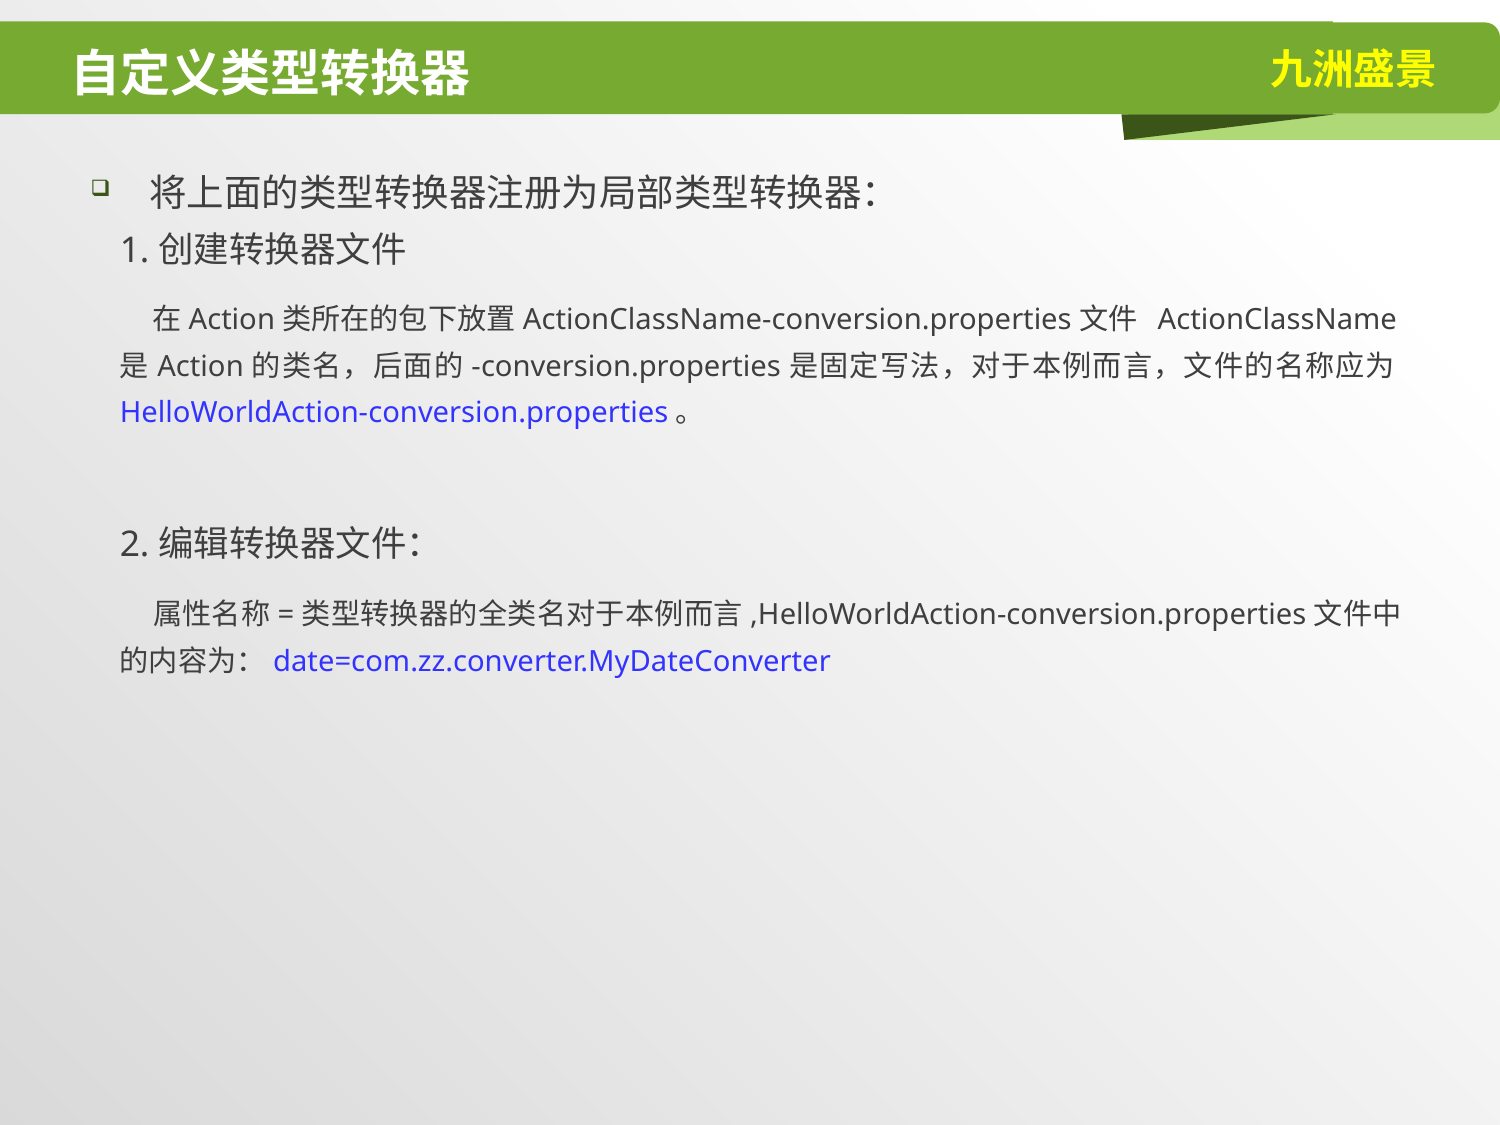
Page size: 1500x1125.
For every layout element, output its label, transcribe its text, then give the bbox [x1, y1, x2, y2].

title 自定义类型转换器 [55, 25, 1318, 110]
list 将上面的类型转换器注册为局部类型转换器： 1.创建转换器文件 在Action类所在的包下放置ActionClassName-conversion.properties文件 ActionClassName是Action的类名，后面的-conversion.properties是固定写法，对于本例而言，文件的名称应为HelloWorldAction-conversion.properties。 2.编辑转换器文件： 属性名称=类型转换器的全类名对于本例而言,HelloWorldAction-conversion.properties文件中的内容为：date=com.zz.converter.MyDateConverter [75, 157, 1418, 1052]
